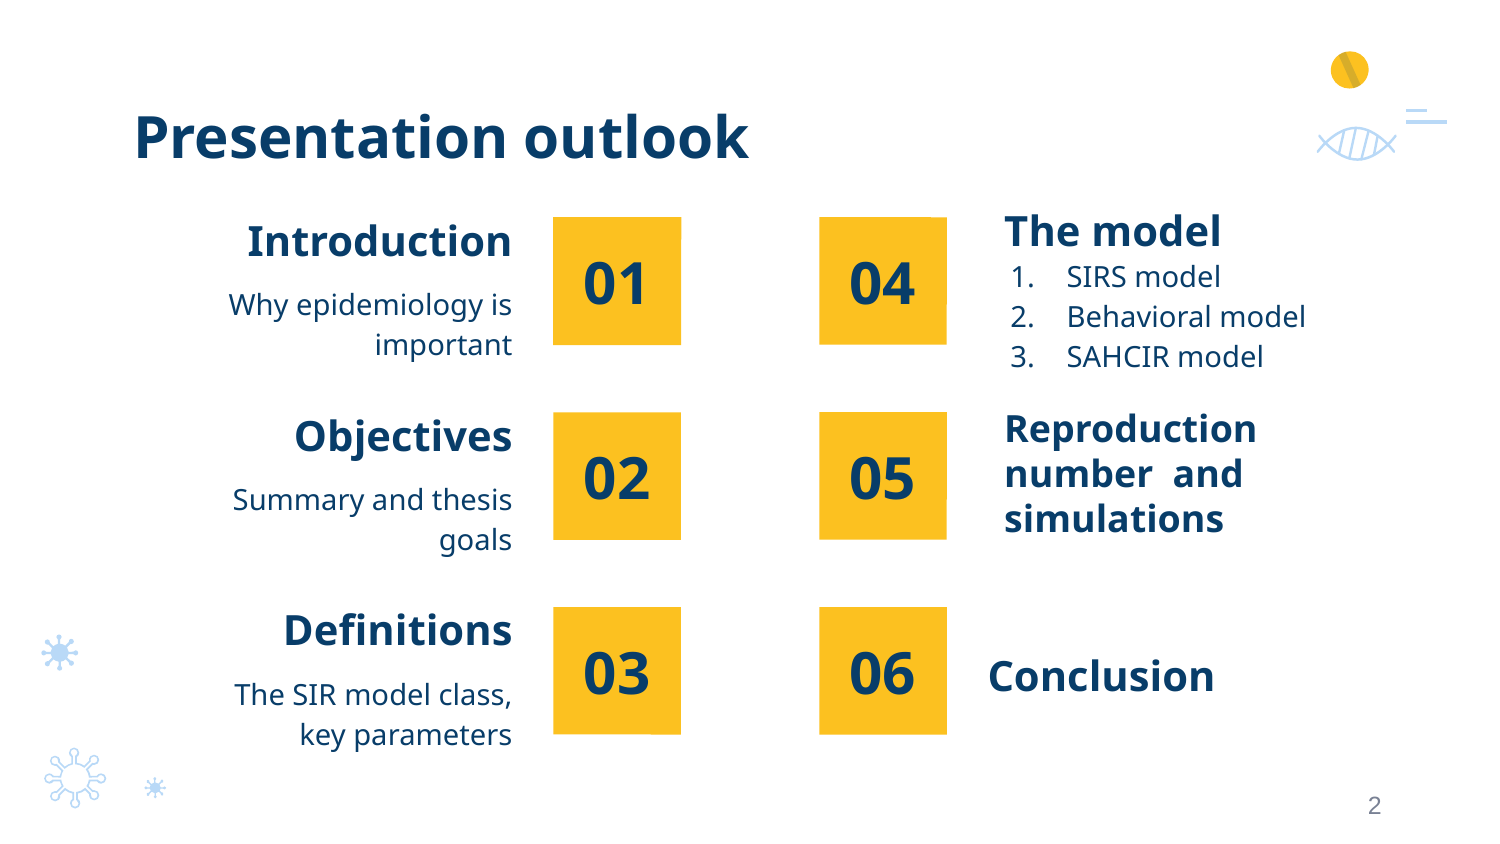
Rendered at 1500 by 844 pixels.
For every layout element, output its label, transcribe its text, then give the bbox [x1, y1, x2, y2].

title Presentation outlook [118, 88, 1382, 182]
title 06 [819, 607, 947, 735]
subtitle Summary and thesis goals [144, 461, 528, 564]
title 04 [819, 217, 947, 345]
title Reproduction number and simulations [989, 394, 1373, 556]
subtitle The SIR model class, key parameters [144, 655, 528, 759]
subtitle SIRS model Behavioral model SAHCIR model [972, 237, 1356, 341]
title 02 [553, 412, 681, 540]
title Objectives [144, 387, 528, 461]
title The model [989, 183, 1373, 271]
subtitle Why epidemiology is important [144, 266, 528, 370]
title Definitions [144, 582, 528, 655]
title 05 [819, 412, 947, 540]
title 03 [553, 607, 681, 735]
slide_number 2 [1059, 782, 1397, 828]
title Introduction [144, 193, 528, 266]
title 01 [553, 217, 682, 346]
title Conclusion [972, 628, 1356, 715]
